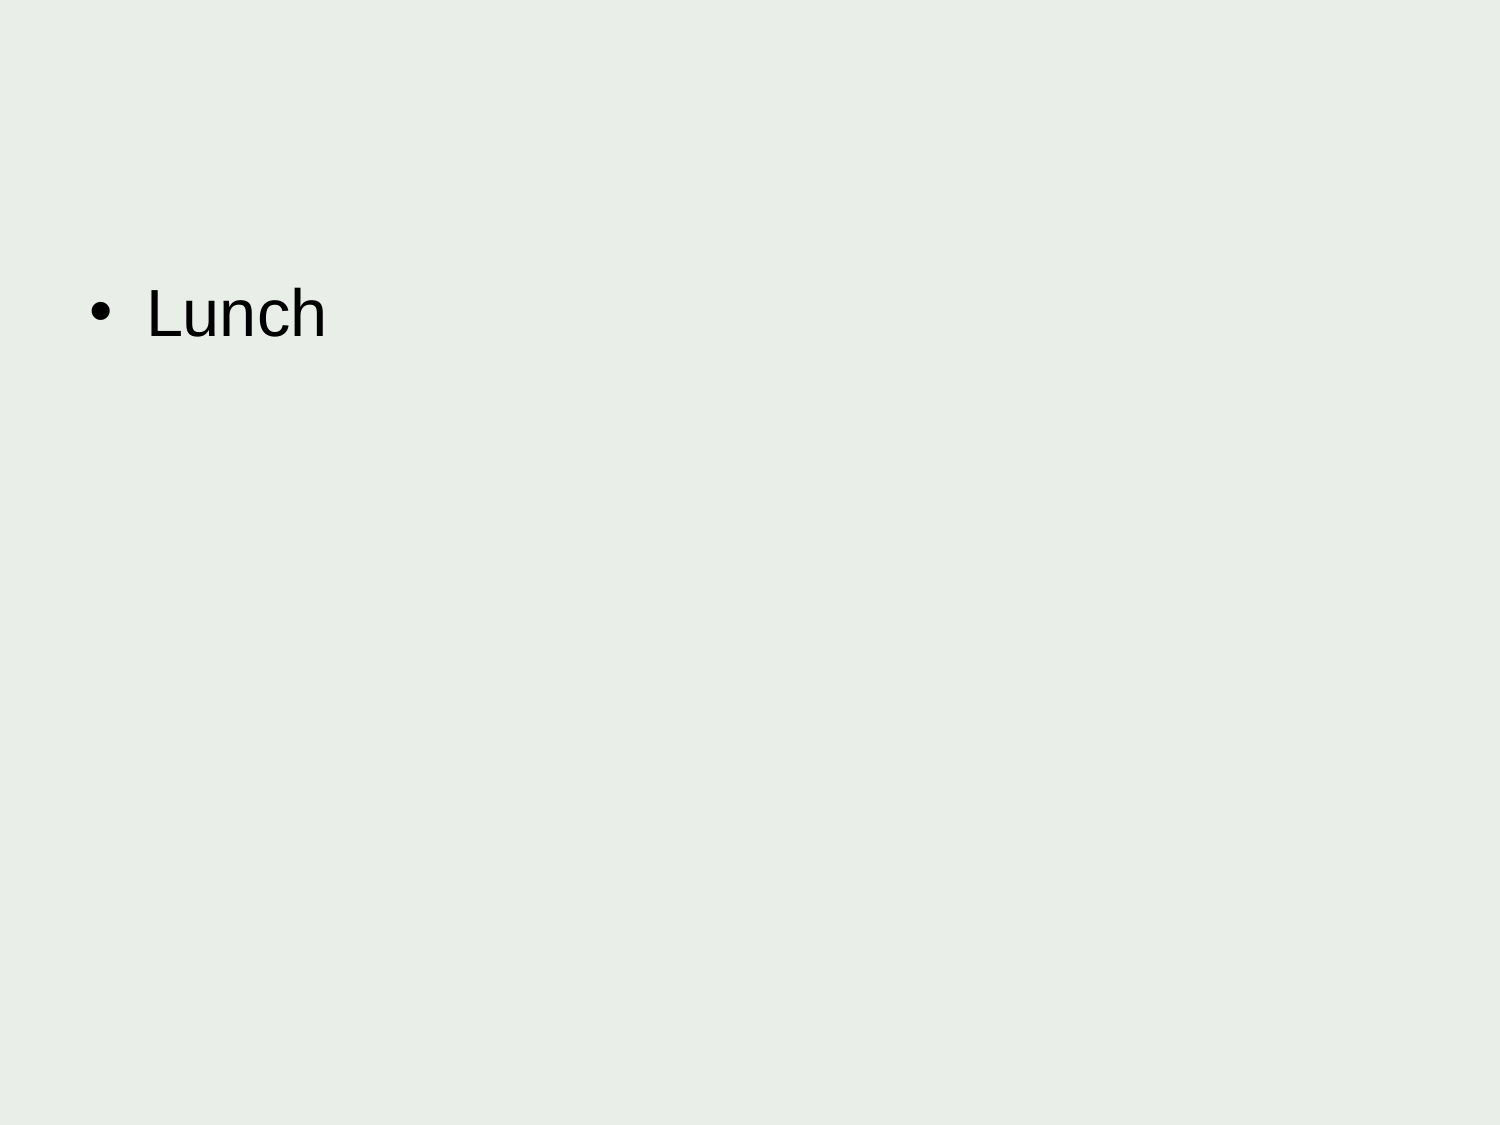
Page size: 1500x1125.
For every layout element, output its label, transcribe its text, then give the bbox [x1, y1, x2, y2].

list Lunch [75, 262, 1425, 1005]
